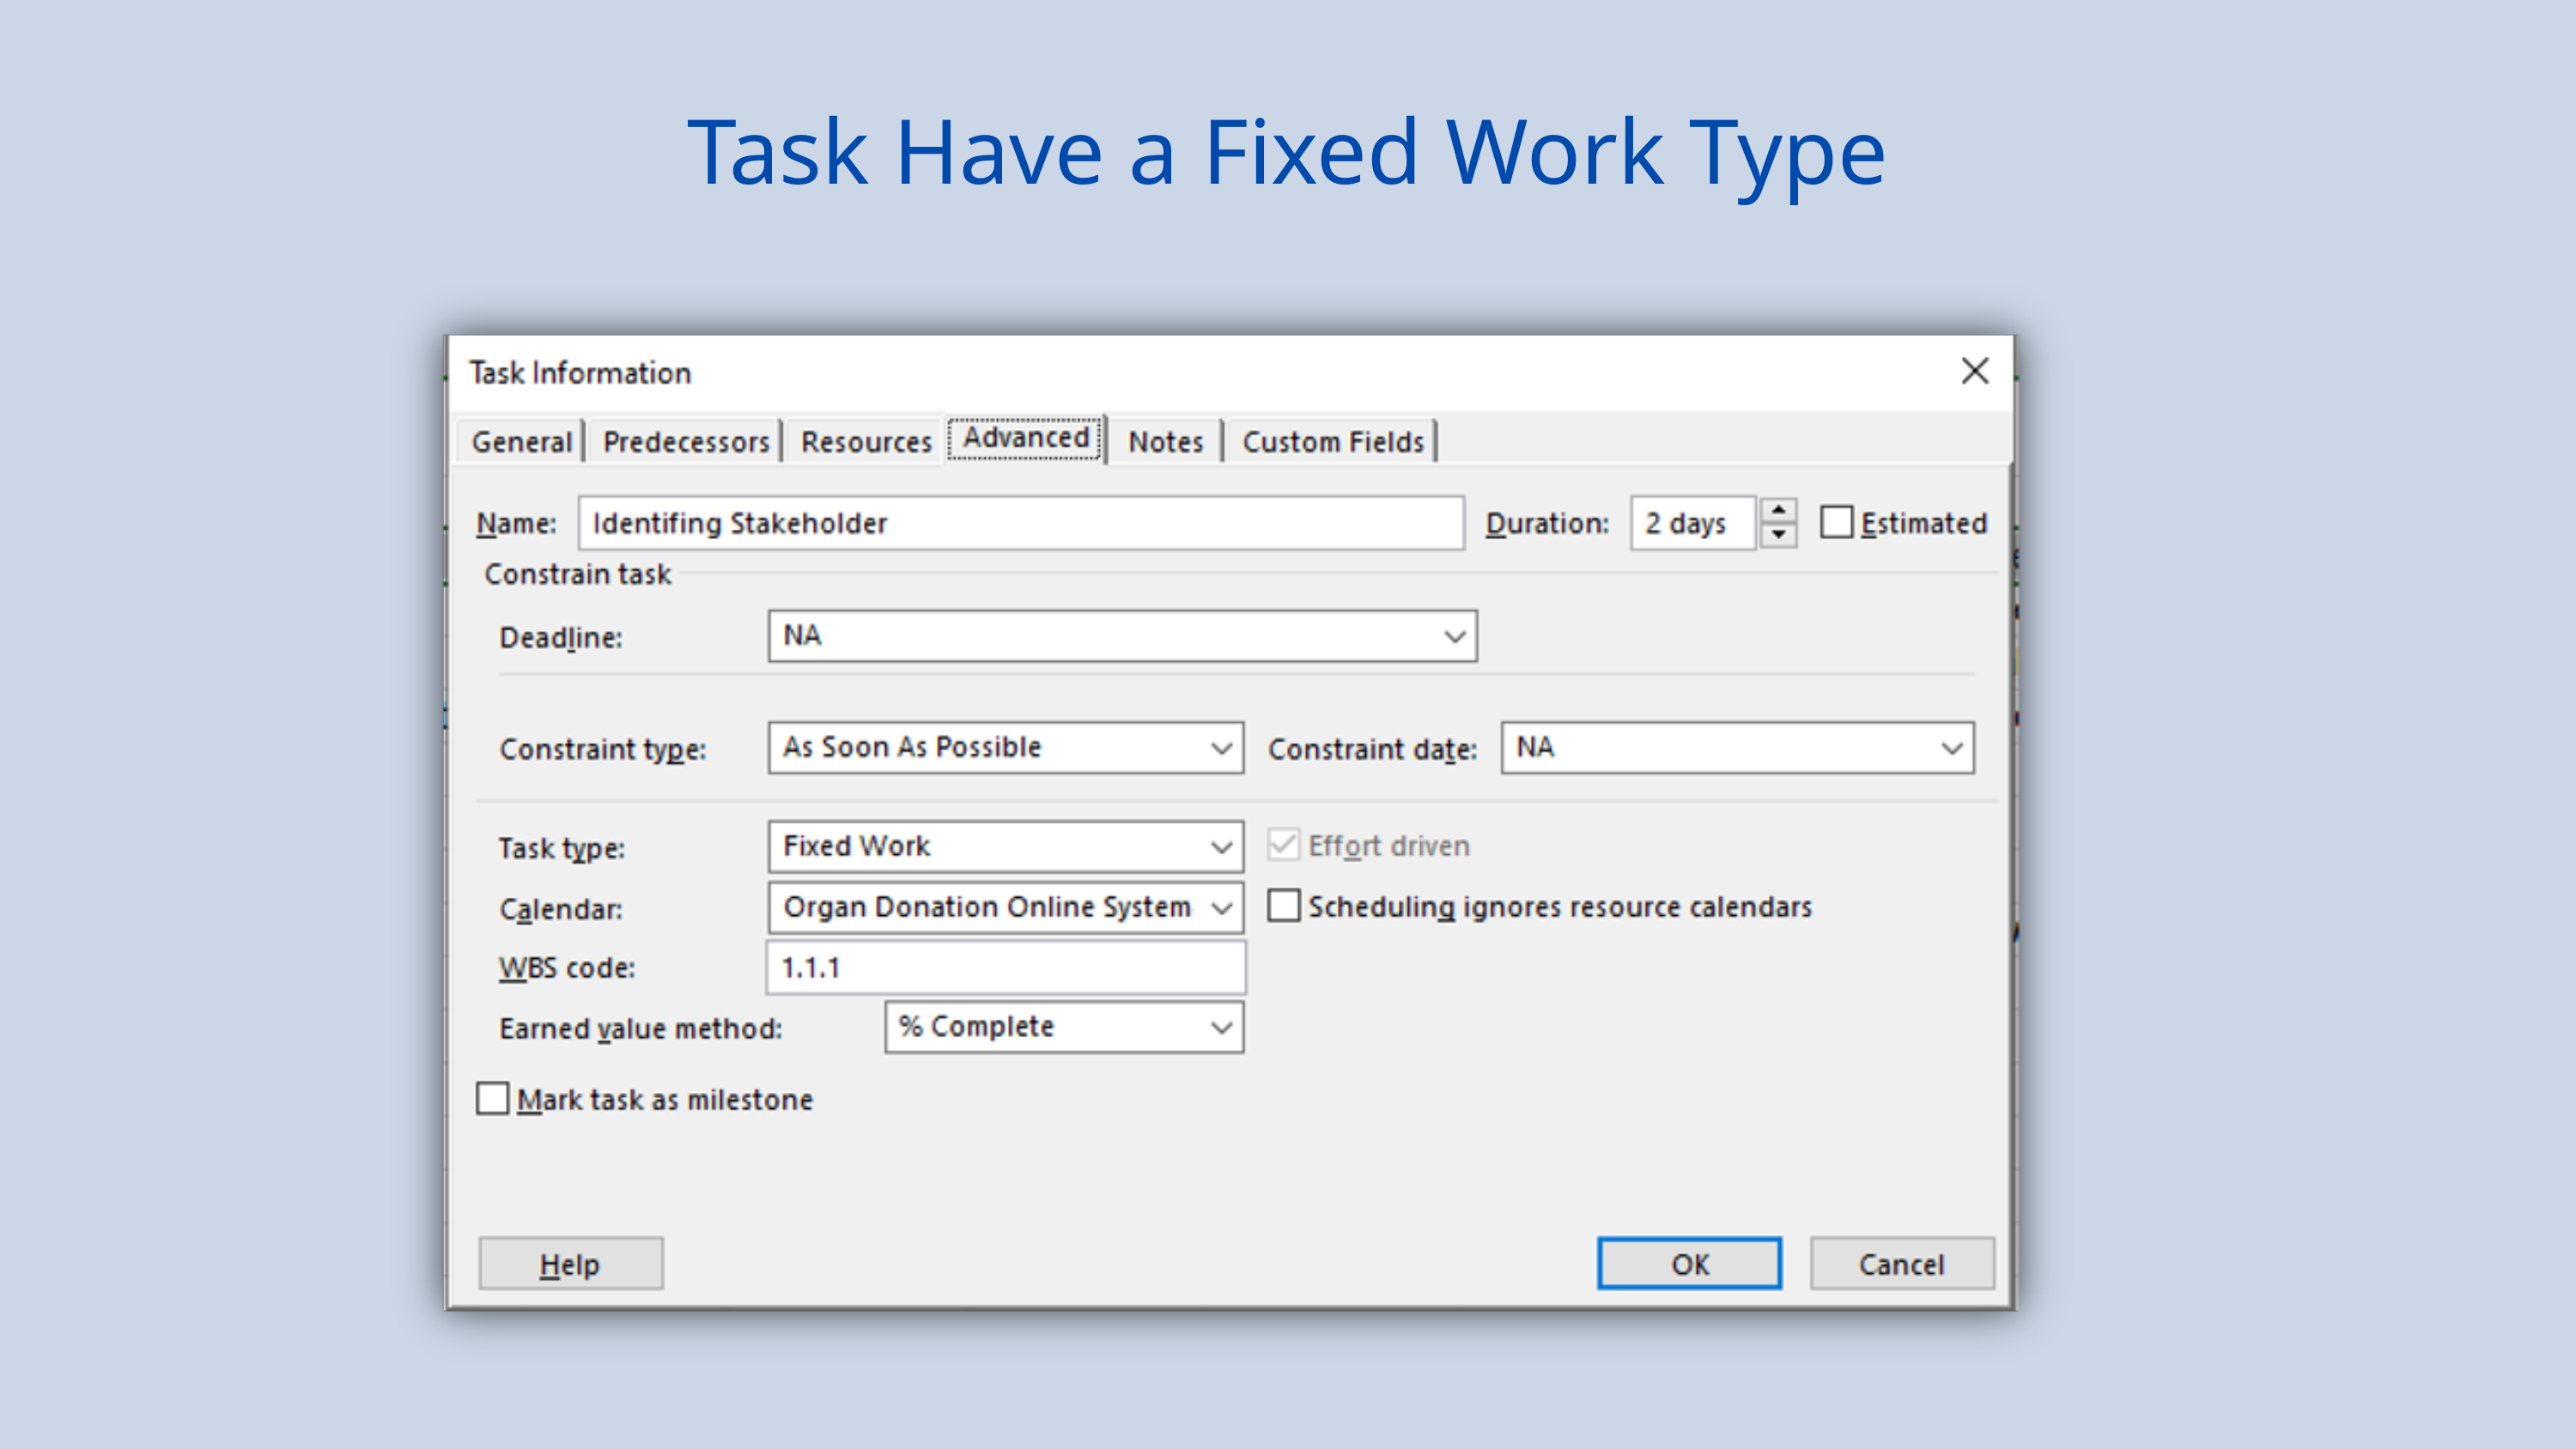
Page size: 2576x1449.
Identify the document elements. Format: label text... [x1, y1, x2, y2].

text_box Task Have a Fixed Work Type [372, 76, 2204, 203]
picture [383, 197, 2193, 1373]
